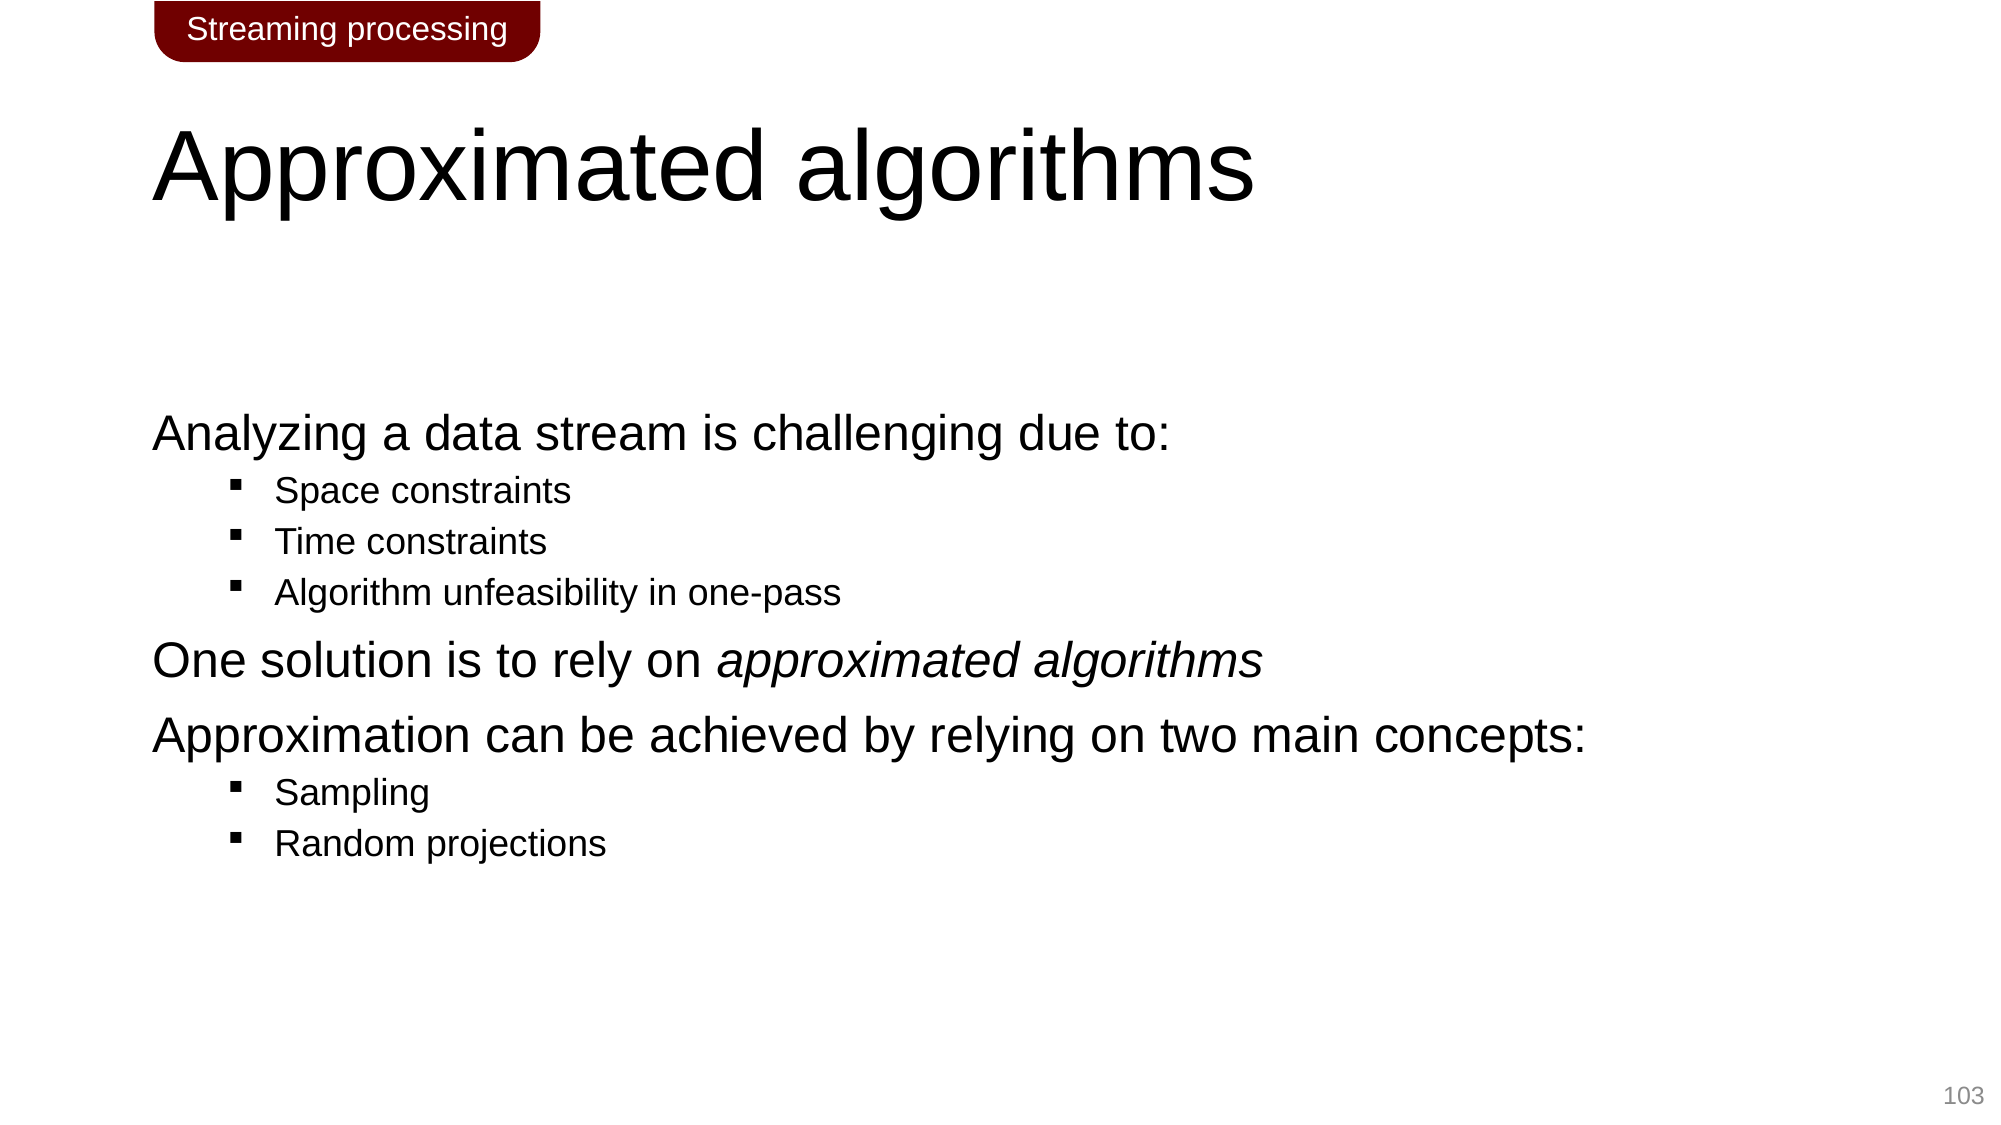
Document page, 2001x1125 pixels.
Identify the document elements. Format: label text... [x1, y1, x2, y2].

list Analyzing a data stream is challenging due to: Space constraints Time constraints Algorithm unfeasibility in one-pass One solution is to rely on approximated algorithms Approximation can be achieved by relying on two main concepts: Sampling Random projections [137, 278, 1863, 993]
title Approximated algorithms [137, 59, 1863, 278]
text_box Streaming processing [154, 1, 541, 63]
slide_number 103 [1550, 1065, 2000, 1125]
